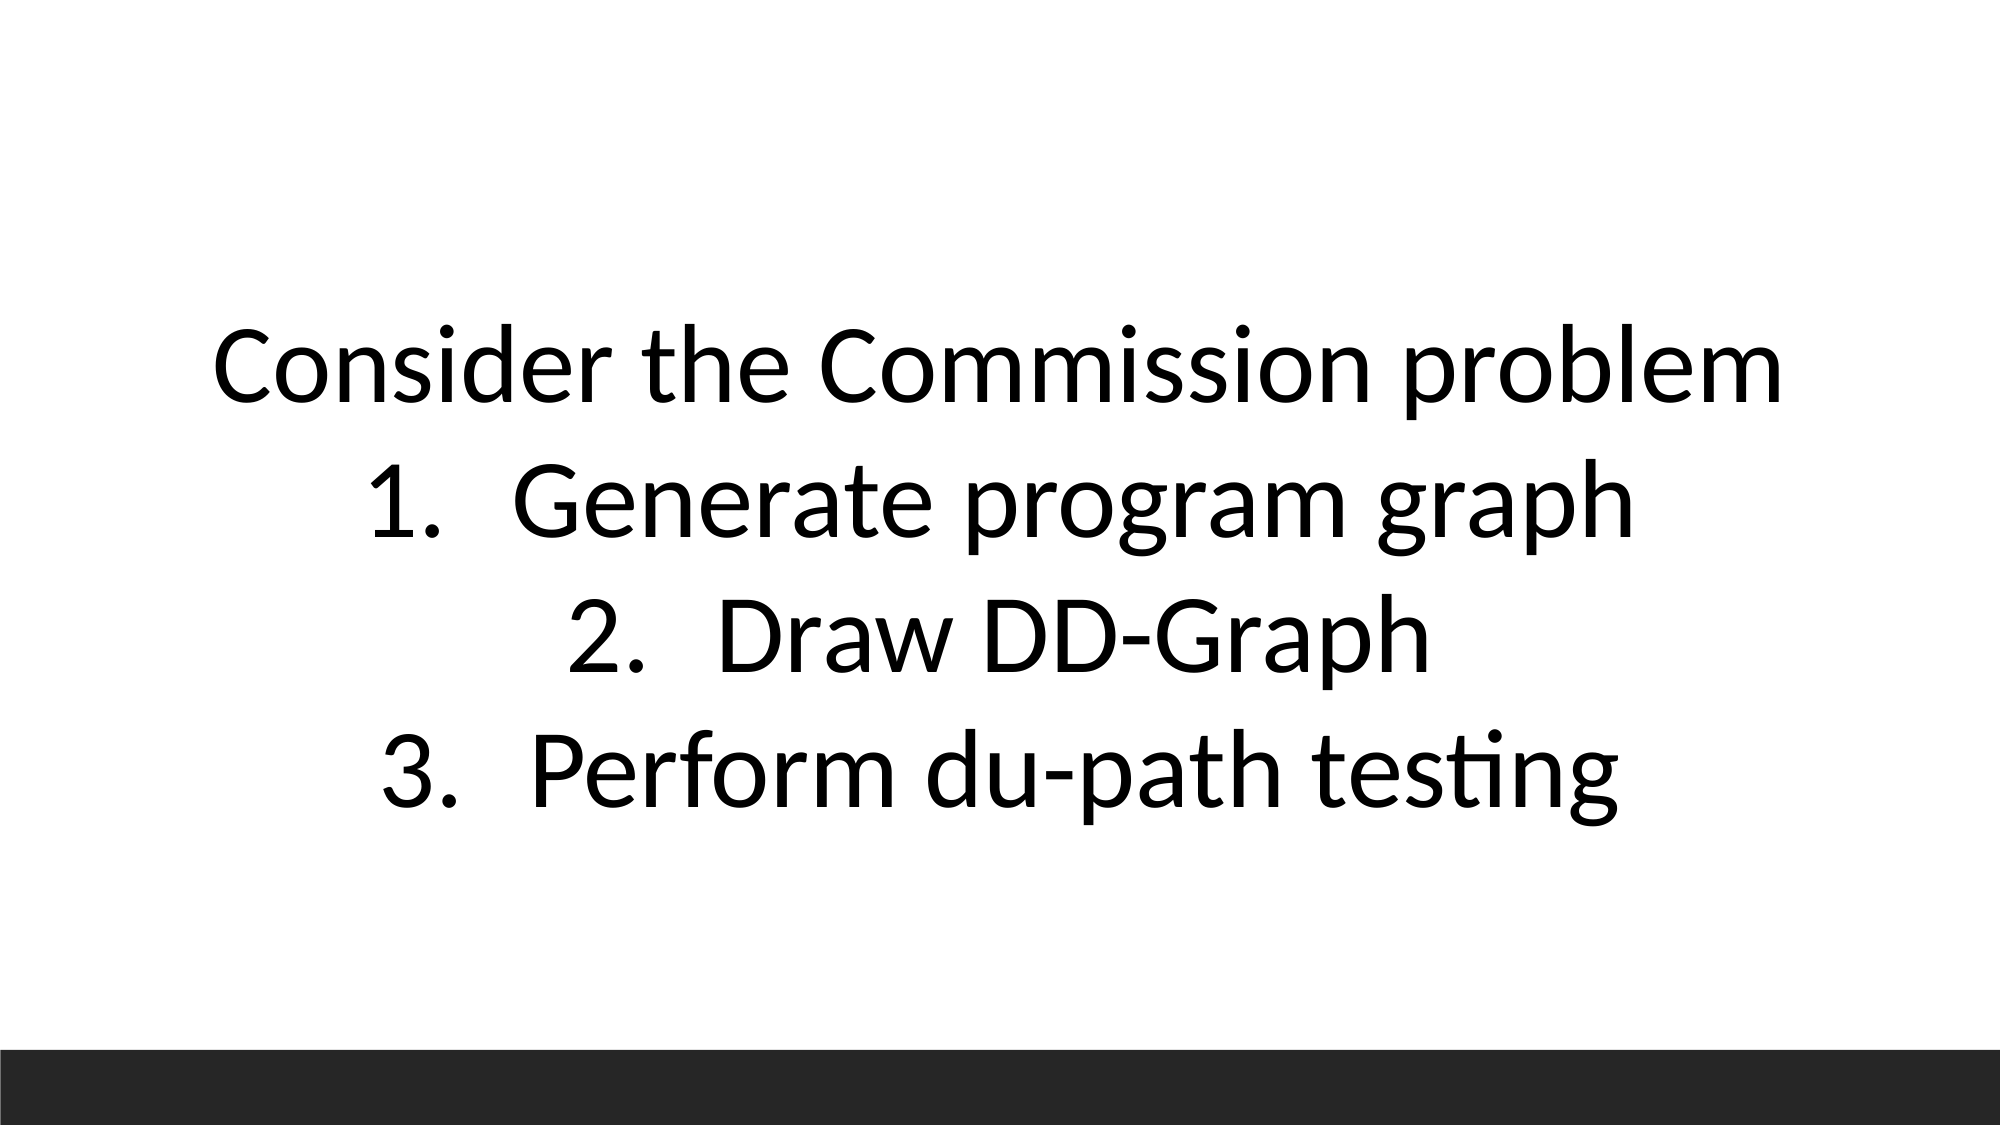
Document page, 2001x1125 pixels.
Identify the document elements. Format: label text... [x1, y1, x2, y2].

text_box Consider the Commission problem Generate program graph Draw DD-Graph Perform du-path testing [197, 282, 1803, 838]
